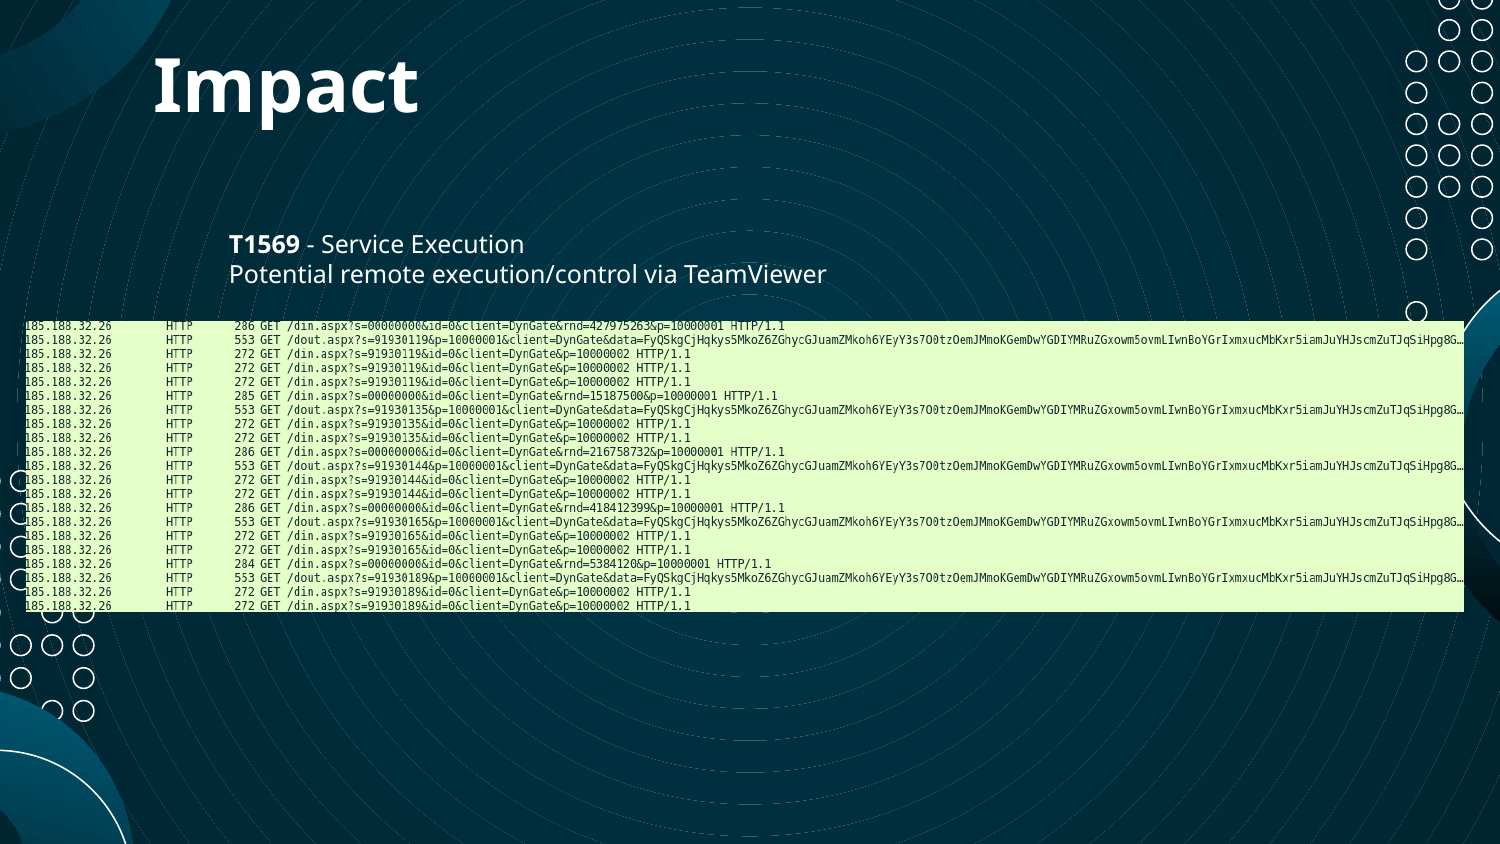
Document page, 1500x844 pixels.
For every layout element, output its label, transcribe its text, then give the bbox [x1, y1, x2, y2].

title Impact [138, 22, 1405, 145]
picture [26, 321, 1464, 612]
subtitle T1569 - Service Execution Potential remote execution/control via TeamViewer [138, 213, 1230, 306]
